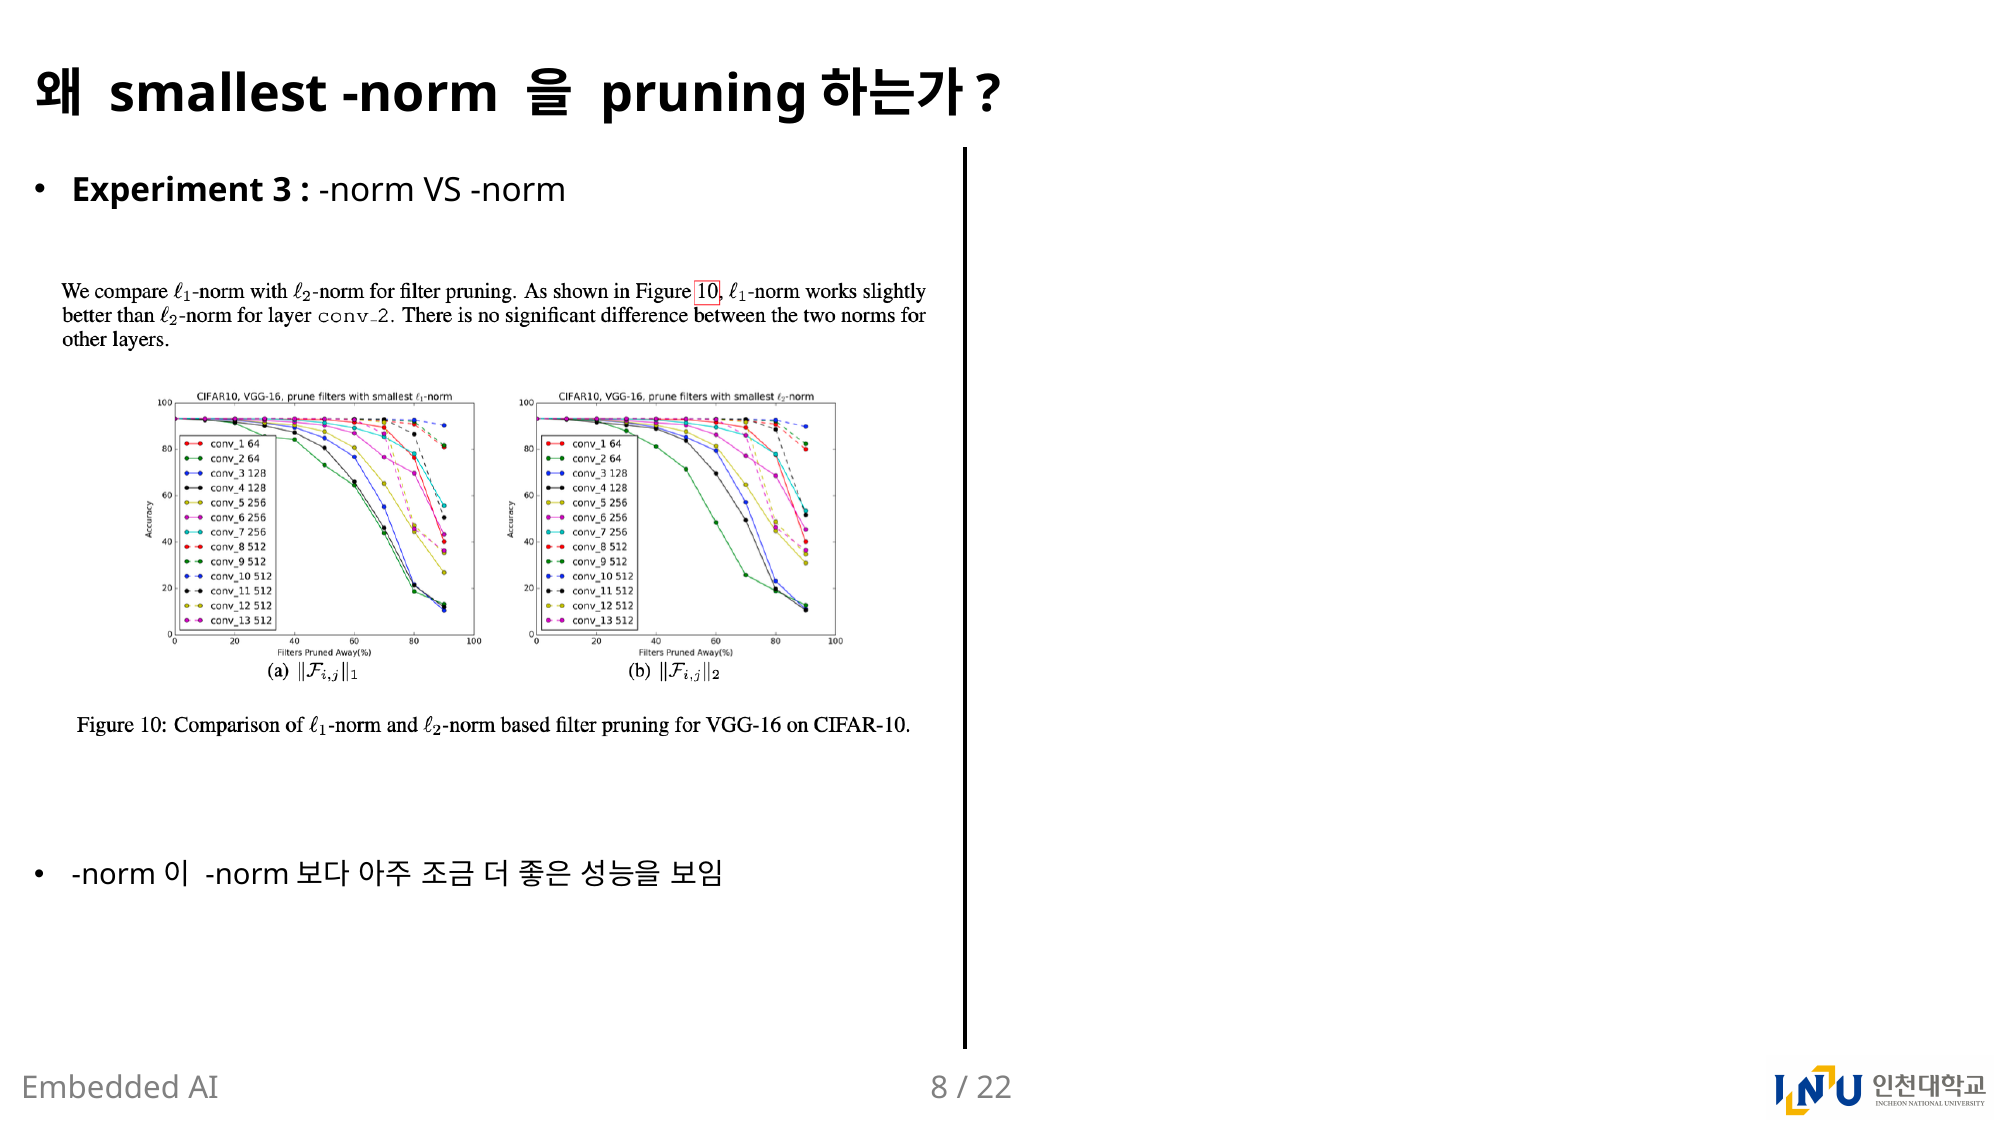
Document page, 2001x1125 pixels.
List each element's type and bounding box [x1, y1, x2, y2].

picture [1766, 1055, 1994, 1120]
picture [52, 272, 949, 746]
